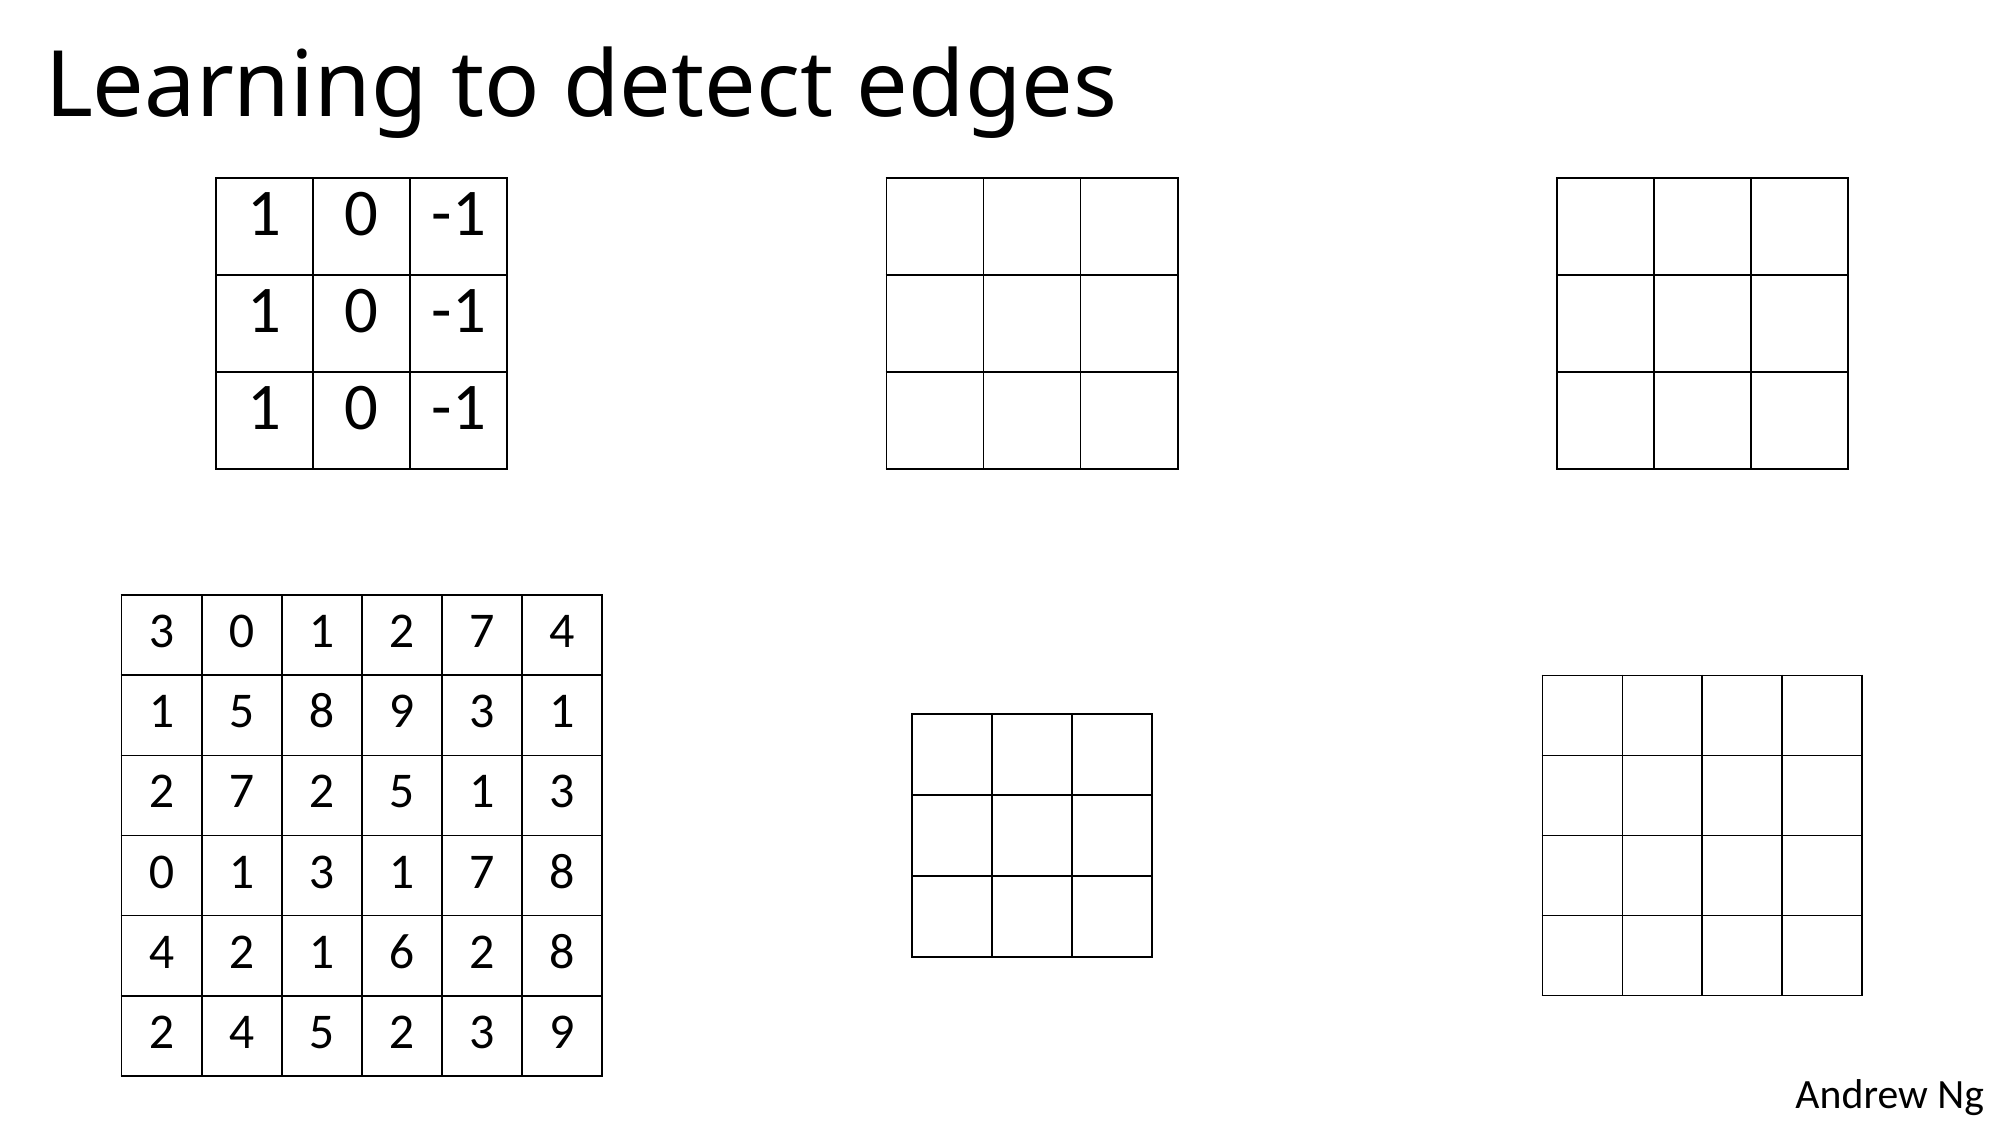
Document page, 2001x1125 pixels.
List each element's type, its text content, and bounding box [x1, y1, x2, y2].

table_cell 5 [203, 676, 281, 755]
table_cell 7 [443, 836, 521, 915]
table_cell 3 [283, 836, 361, 915]
table_cell 8 [283, 676, 361, 755]
table_cell [1623, 836, 1701, 915]
table_cell [1703, 916, 1781, 995]
table_header [887, 179, 983, 274]
table_cell 3 [523, 756, 601, 835]
table_header 4 [523, 596, 601, 674]
table_header [1655, 179, 1750, 274]
table_cell [1655, 276, 1750, 371]
table_cell 3 [443, 997, 521, 1075]
table_cell 1 [122, 676, 201, 755]
table_cell 1 [523, 676, 601, 755]
table_cell 2 [443, 916, 521, 995]
table_cell 2 [283, 756, 361, 835]
table_cell [1752, 276, 1847, 371]
table_cell [1543, 756, 1622, 835]
table_cell 8 [523, 836, 601, 915]
table_cell [887, 276, 983, 371]
table_header [1623, 676, 1701, 755]
table_header -1 [411, 179, 506, 274]
table_header [1703, 676, 1781, 755]
table_cell 3 [443, 676, 521, 755]
table_cell 1 [283, 916, 361, 995]
table_cell -1 [411, 373, 506, 468]
table_cell 1 [217, 276, 312, 371]
title Learning to detect edges [30, 29, 1755, 248]
table_cell 2 [122, 997, 201, 1075]
table_header [984, 179, 1080, 274]
table_cell 6 [363, 916, 441, 995]
table_cell 4 [122, 916, 201, 995]
table_cell [1783, 756, 1861, 835]
table_header [1752, 179, 1847, 274]
table_cell [1623, 916, 1701, 995]
table_cell 9 [363, 676, 441, 755]
table_cell [1543, 916, 1622, 995]
table_cell 0 [122, 836, 201, 915]
table_cell 0 [314, 276, 409, 371]
table_cell 2 [363, 997, 441, 1075]
table_cell 2 [203, 916, 281, 995]
table_cell 1 [443, 756, 521, 835]
table_cell 5 [283, 997, 361, 1075]
table_cell [1703, 756, 1781, 835]
table_header [1558, 179, 1653, 274]
table_cell [1081, 276, 1177, 371]
table_cell [1783, 836, 1861, 915]
table_cell [1558, 373, 1653, 468]
table_cell [1558, 276, 1653, 371]
table_cell [1623, 756, 1701, 835]
table_cell 9 [523, 997, 601, 1075]
table_cell [887, 373, 983, 468]
table_header [1783, 676, 1861, 755]
table_cell [1783, 916, 1861, 995]
table_header 2 [363, 596, 441, 674]
table_cell [984, 373, 1080, 468]
table_cell 8 [523, 916, 601, 995]
table_header [1081, 179, 1177, 274]
table_cell [1081, 373, 1177, 468]
table_cell [1703, 836, 1781, 915]
table_cell [1655, 373, 1750, 468]
table_cell 1 [363, 836, 441, 915]
table_cell [984, 276, 1080, 371]
table_header 7 [443, 596, 521, 674]
table_cell 5 [363, 756, 441, 835]
table_header 1 [283, 596, 361, 674]
table_header 0 [314, 179, 409, 274]
table_header [1543, 676, 1622, 755]
table_header 1 [217, 179, 312, 274]
table_cell 1 [203, 836, 281, 915]
table_header 0 [203, 596, 281, 674]
table_cell 2 [122, 756, 201, 835]
table_cell [1543, 836, 1622, 915]
table_cell 0 [314, 373, 409, 468]
table_cell [1752, 373, 1847, 468]
table_cell 7 [203, 756, 281, 835]
table_cell -1 [411, 276, 506, 371]
table_cell 4 [203, 997, 281, 1075]
table_header 3 [122, 596, 201, 674]
table_cell 1 [217, 373, 312, 468]
